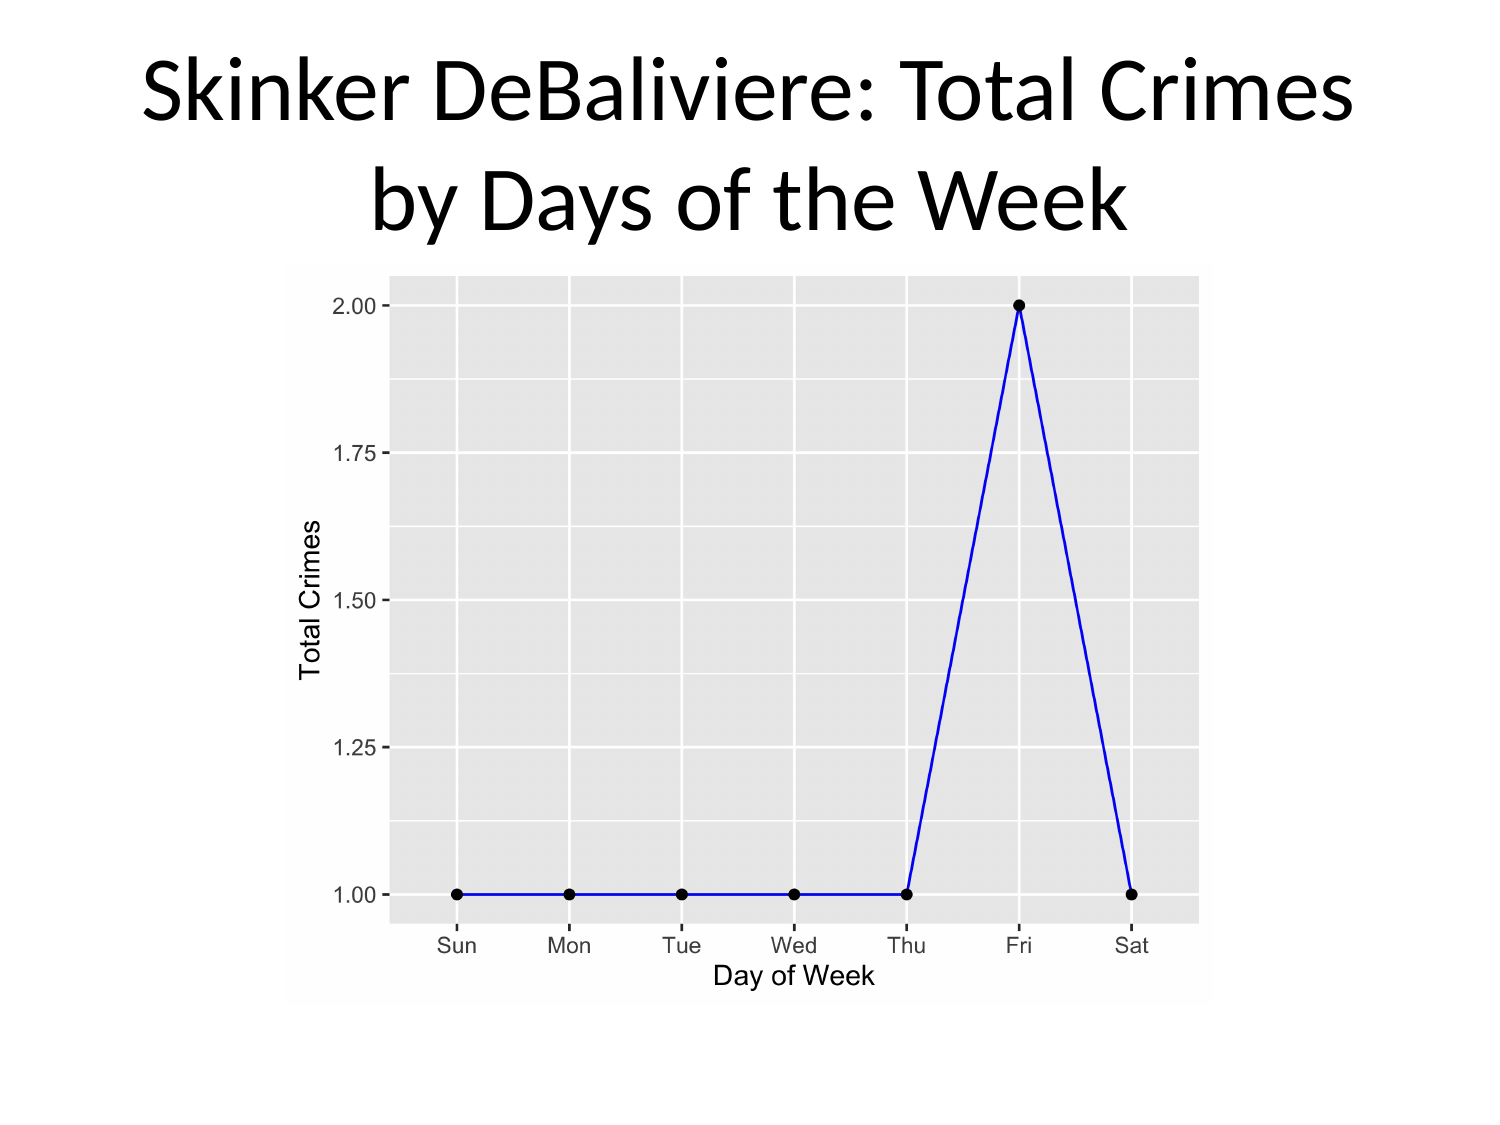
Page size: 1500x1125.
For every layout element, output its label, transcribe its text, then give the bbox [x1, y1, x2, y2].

picture [285, 262, 1213, 1005]
title Skinker DeBaliviere: Total Crimes by Days of the Week [75, 45, 1425, 233]
